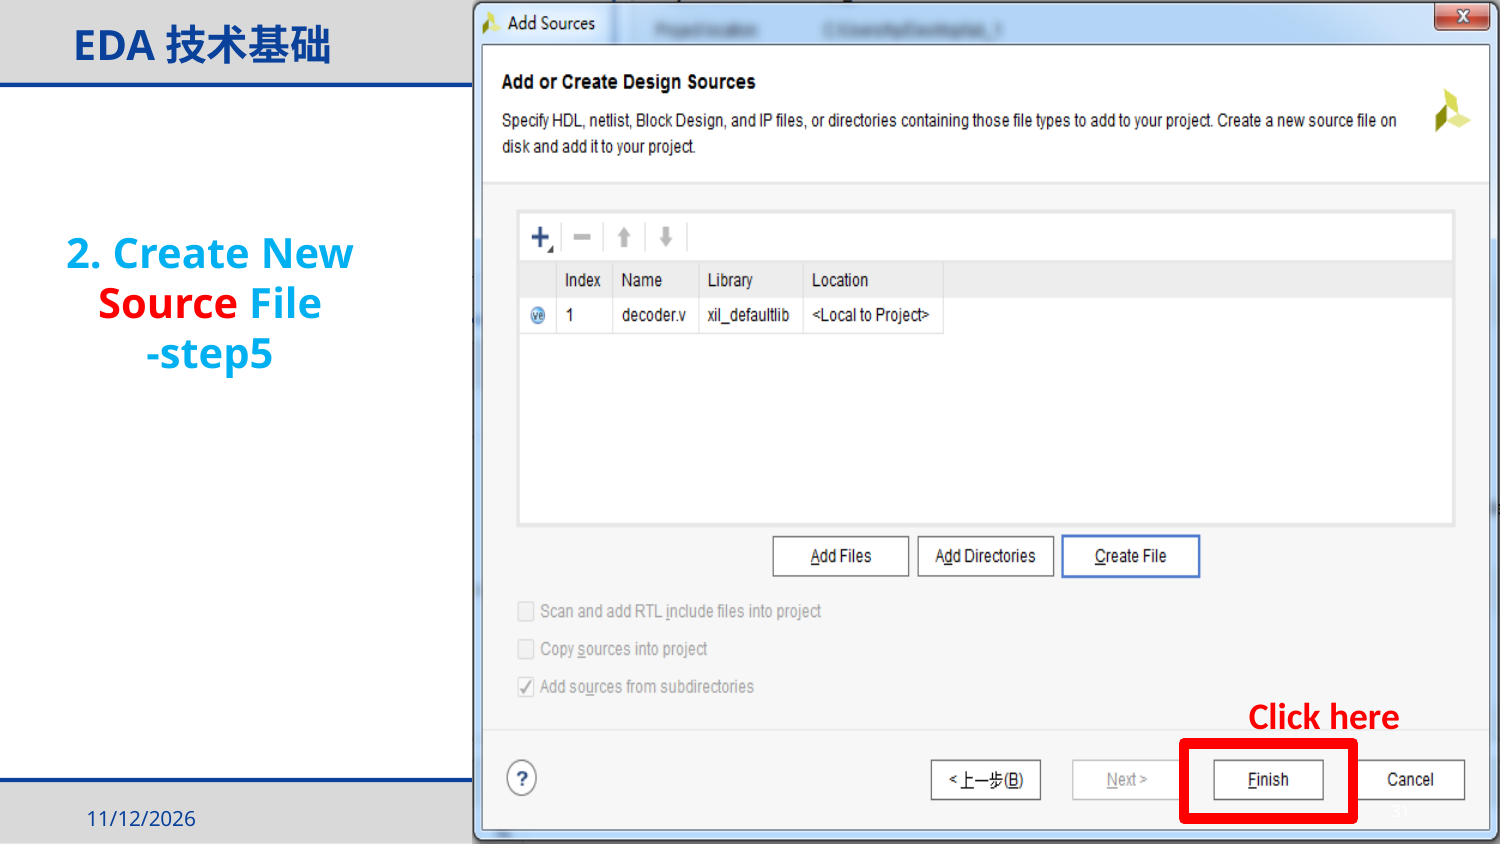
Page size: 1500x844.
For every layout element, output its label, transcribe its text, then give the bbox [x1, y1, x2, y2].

picture [472, 0, 1500, 844]
text_box 2. Create New Source File -step5 [43, 169, 377, 483]
text_box EDA技术基础 [58, 11, 467, 88]
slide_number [75, 797, 425, 843]
